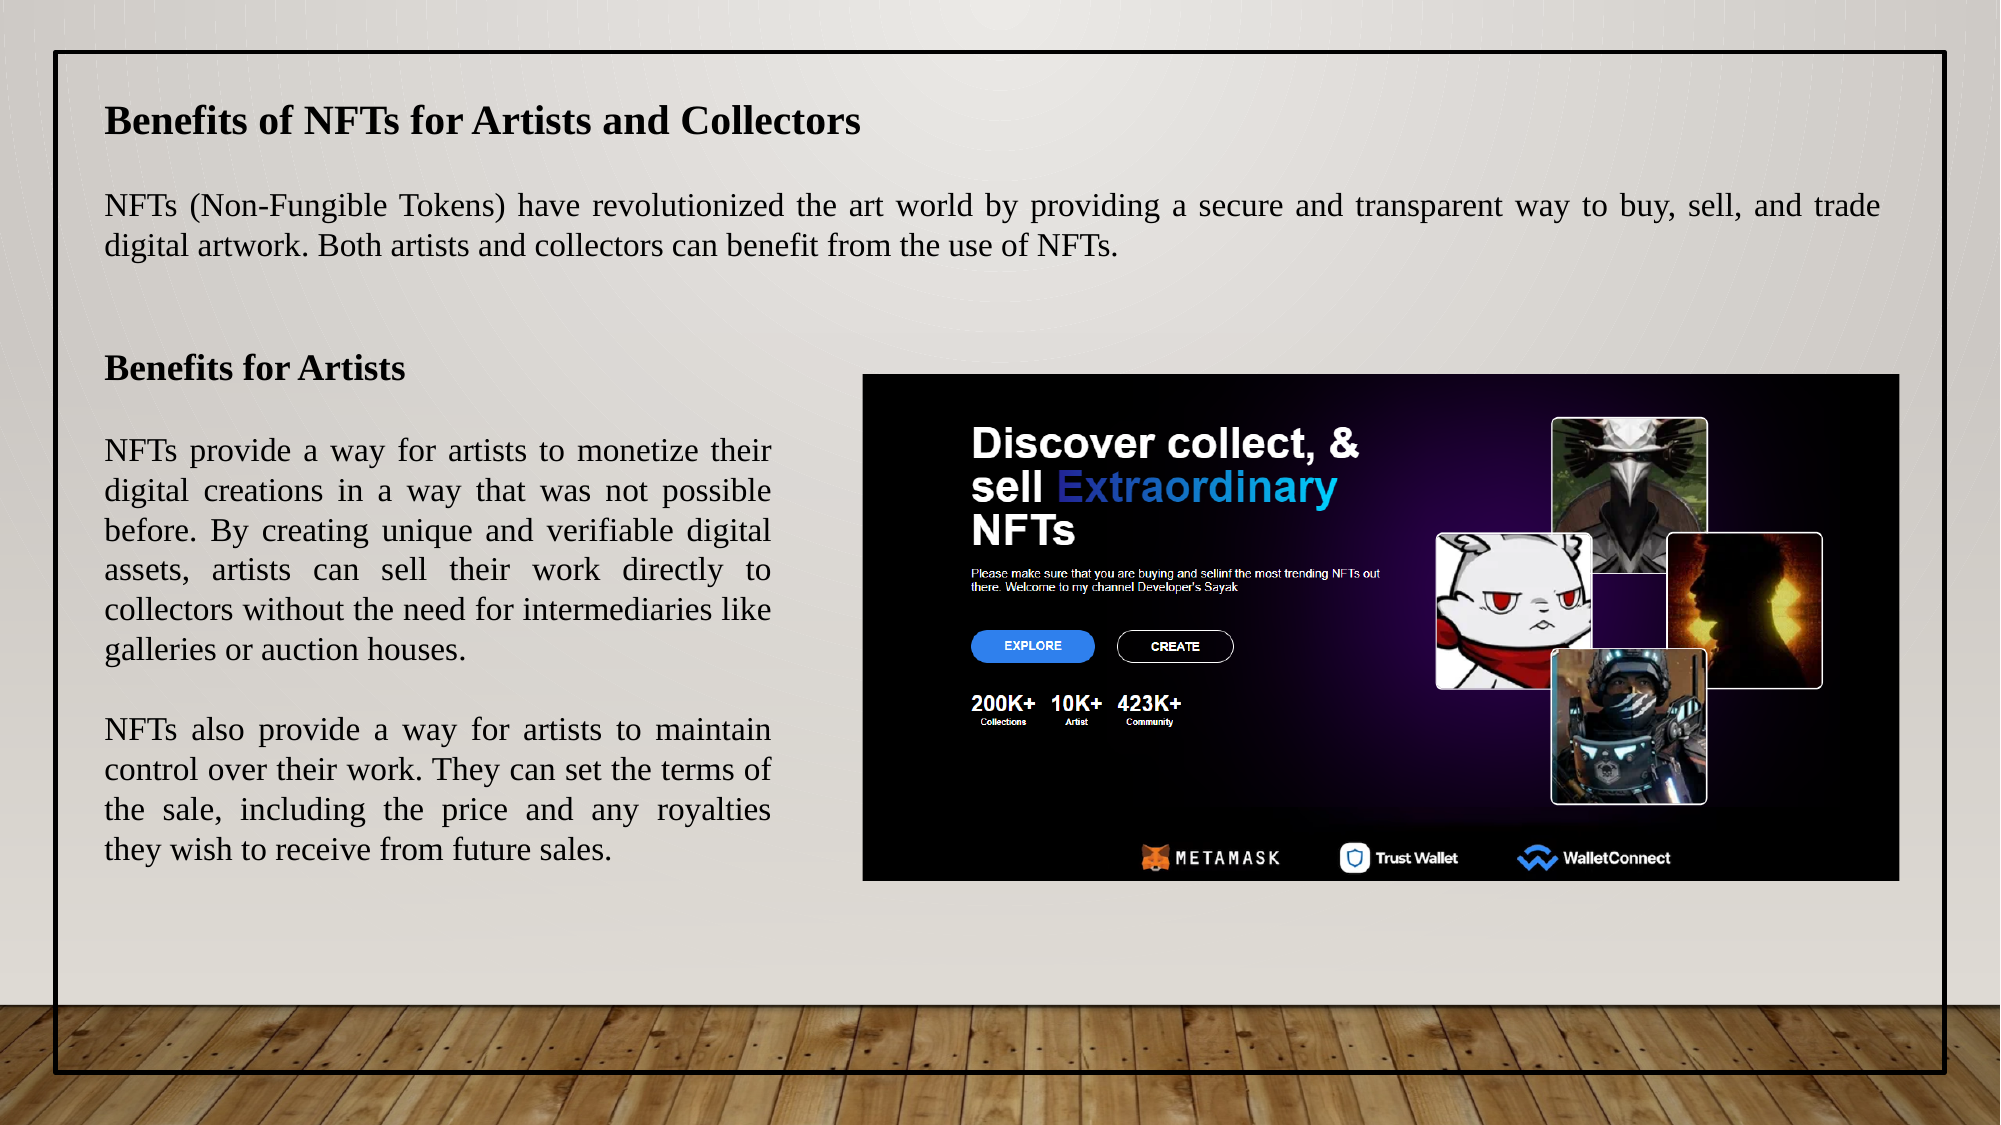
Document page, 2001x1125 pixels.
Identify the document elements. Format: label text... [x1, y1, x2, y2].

text_box Benefits of NFTs for Artists and Collectors NFTs (Non-Fungible Tokens) have revolutionized the art world by providing a secure and transparent way to buy, sell, and trade digital artwork. Both artists and collectors can benefit from the use of NFTs. [89, 85, 1900, 271]
text_box Benefits for Artists NFTs provide a way for artists to monetize their digital creations in a way that was not possible before. By creating unique and verifiable digital assets, artists can sell their work directly to collectors without the need for intermediaries like galleries or auction houses. NFTs also provide a way for artists to maintain control over their work. They can set the terms of the sale, including the price and any royalties they wish to receive from future sales. [89, 335, 788, 875]
text_box [54, 51, 1946, 1074]
picture [862, 374, 1900, 882]
picture [0, 1005, 2000, 1125]
